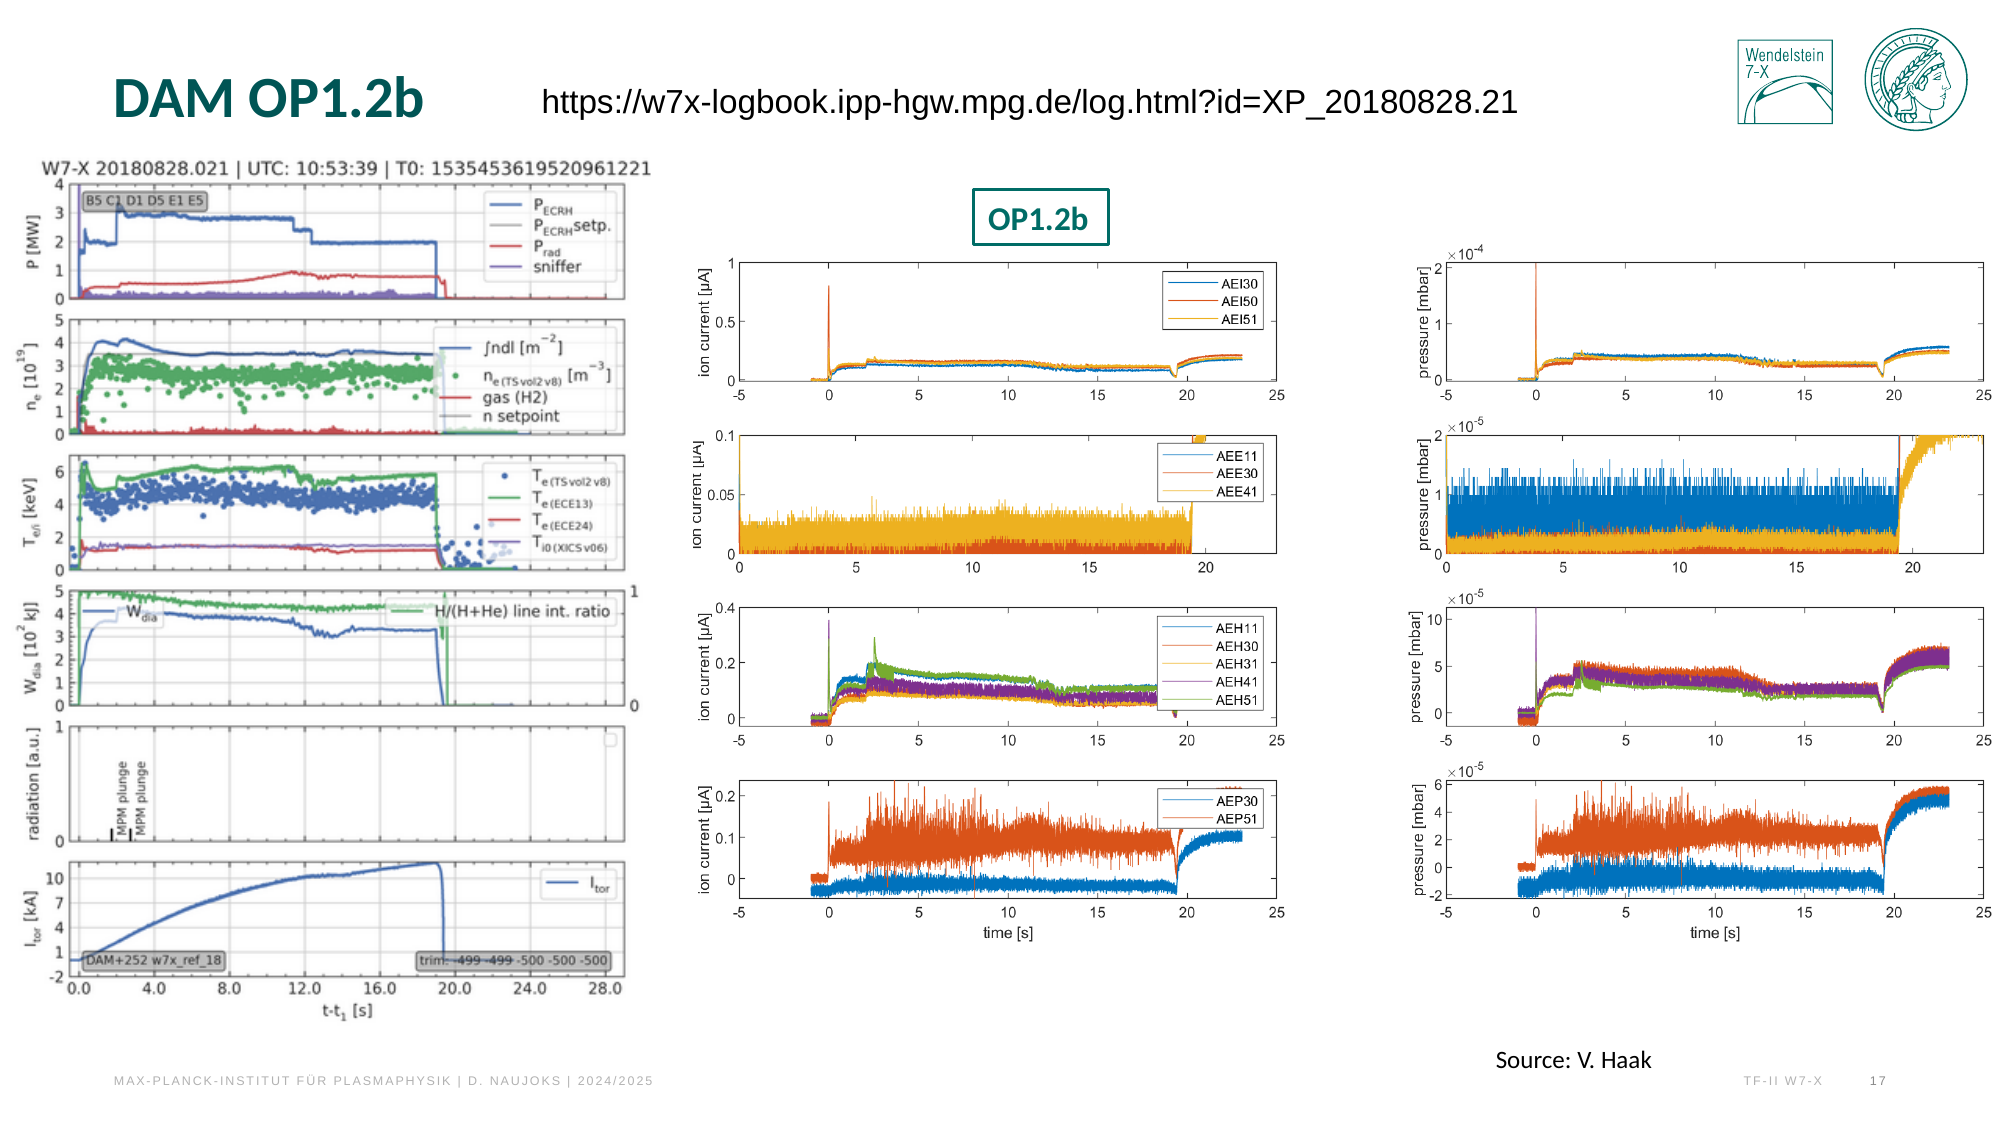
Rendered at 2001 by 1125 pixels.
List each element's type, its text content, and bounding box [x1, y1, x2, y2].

text_box Source: V. Haak [1495, 1025, 1658, 1074]
text_box https://w7x-logbook.ipp-hgw.mpg.de/log.html?id=XP_20180828.21 [541, 72, 1596, 121]
title DAM OP1.2b [114, 70, 1685, 198]
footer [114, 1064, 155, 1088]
picture [0, 136, 2000, 1026]
text_box OP1.2b [973, 189, 1109, 198]
slide_number 17 [1833, 1064, 1886, 1088]
slide_number TF-II W7-X [155, 1064, 1833, 1088]
